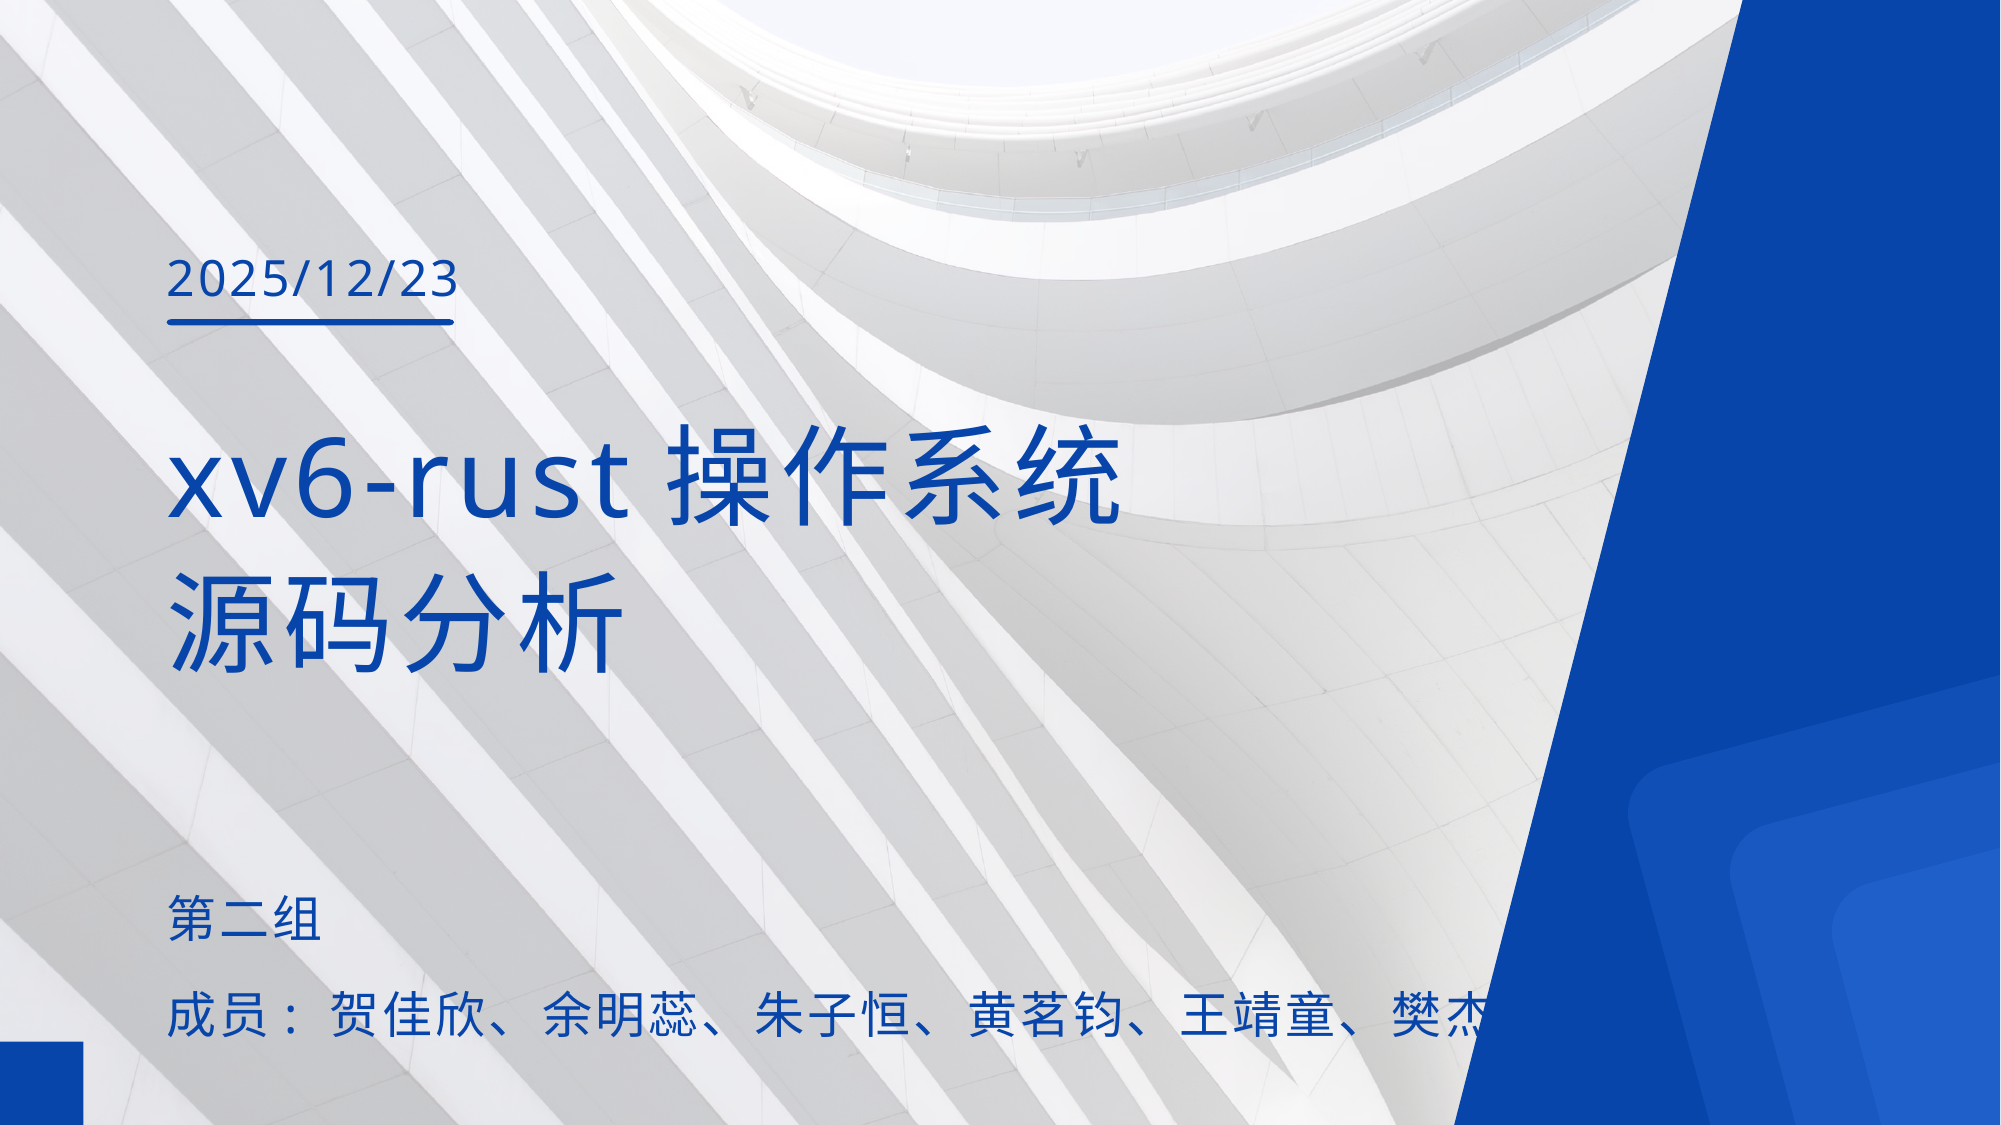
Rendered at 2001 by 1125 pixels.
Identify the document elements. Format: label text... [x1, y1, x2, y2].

picture [0, 0, 1742, 1125]
list 2025/12/23 [166, 231, 1692, 307]
list 第二组 成员: 贺佳欣、余明蕊、朱子恒、黄茗钧、王靖童、樊杰 [166, 872, 1692, 1048]
title xv6-rust操作系统 源码分析 [166, 392, 1573, 822]
